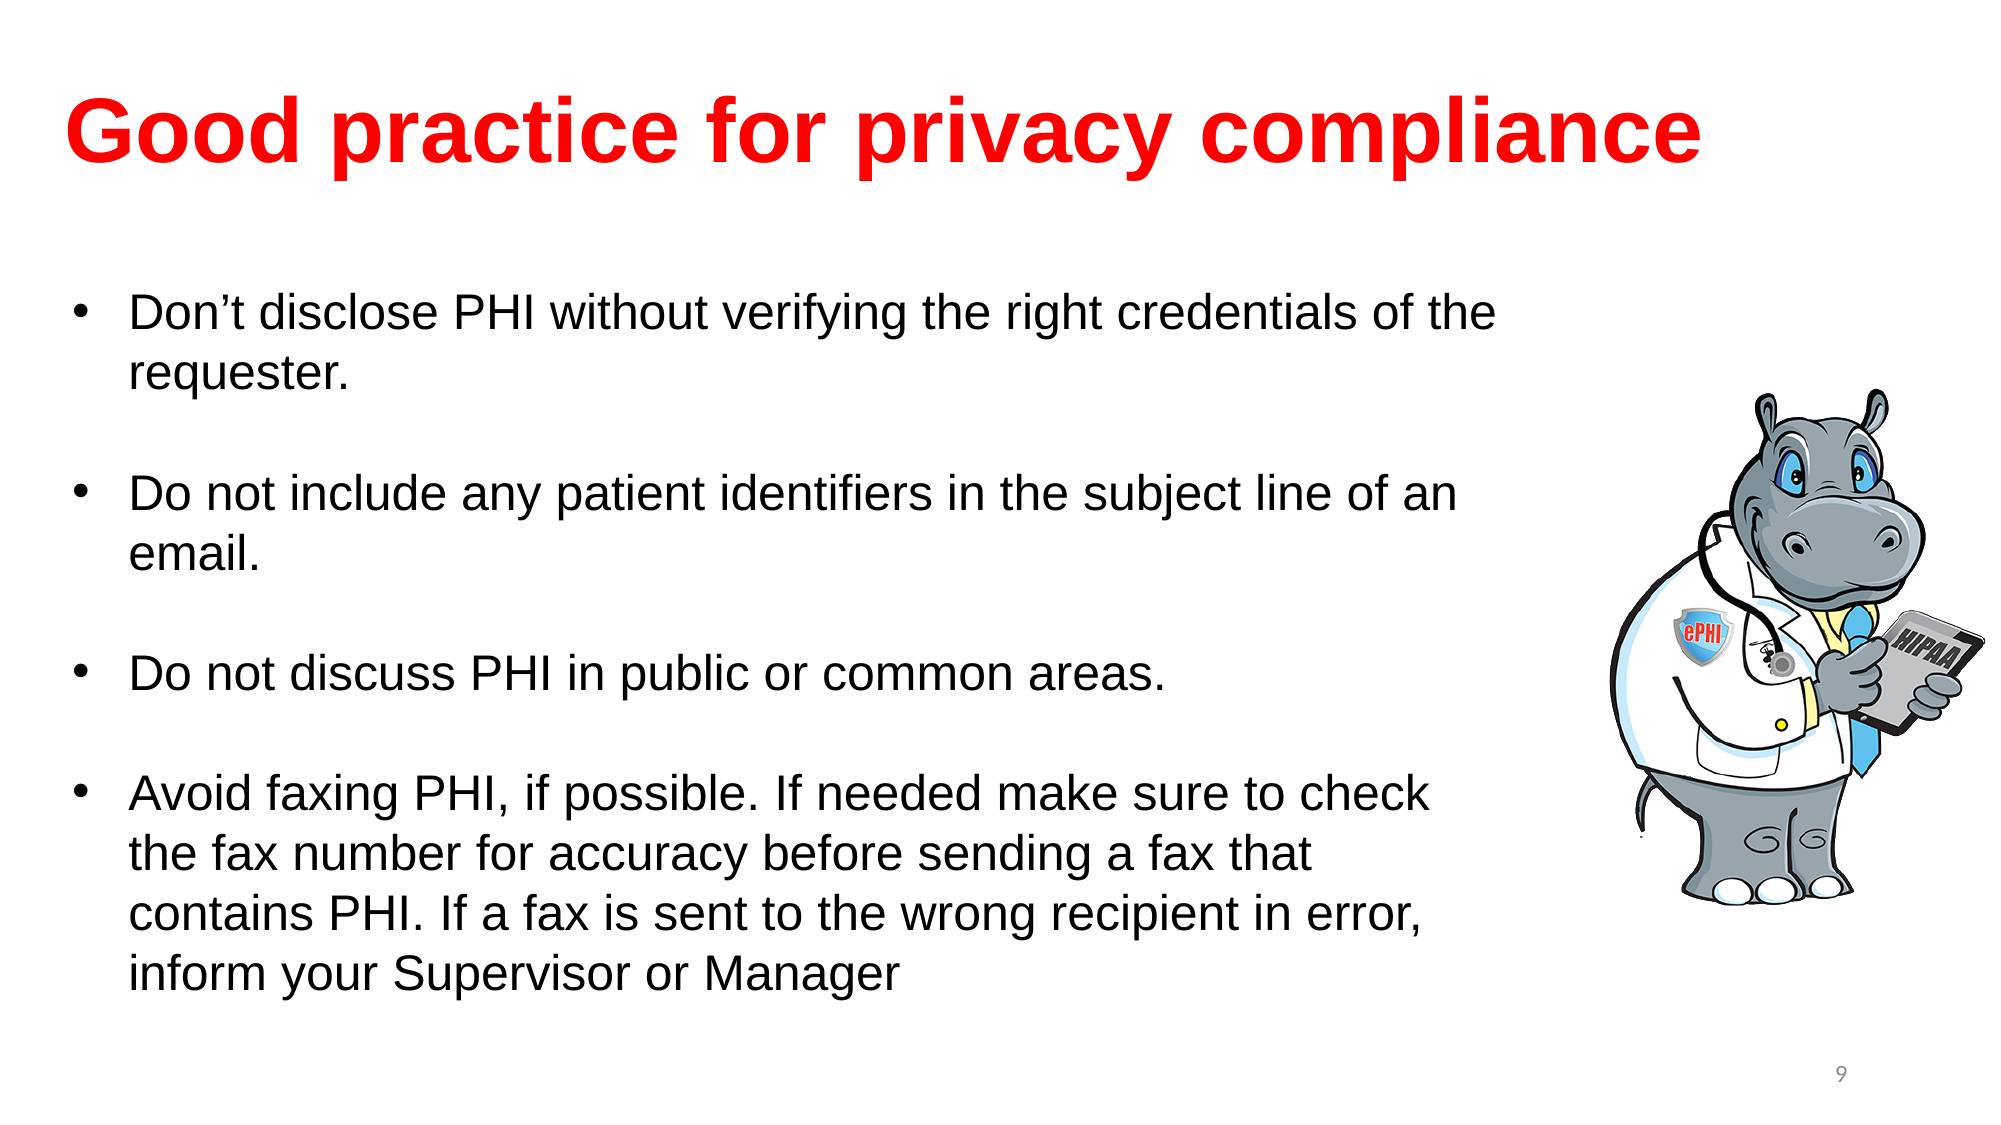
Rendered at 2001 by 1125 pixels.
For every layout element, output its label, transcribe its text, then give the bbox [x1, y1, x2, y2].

picture [1557, 382, 1991, 906]
title Good practice for privacy compliance [49, 23, 1775, 242]
slide_number 9 [1412, 1042, 1863, 1103]
text_box Don’t disclose PHI without verifying the right credentials of the requester. Do not include any patient identifiers in the subject line of an email. Do not discuss PHI in public or common areas. Avoid faxing PHI, if possible. If needed make sure to check the fax number for accuracy before sending a fax that contains PHI. If a fax is sent to the wrong recipient in error, inform your Supervisor or Manager [57, 272, 1526, 1008]
